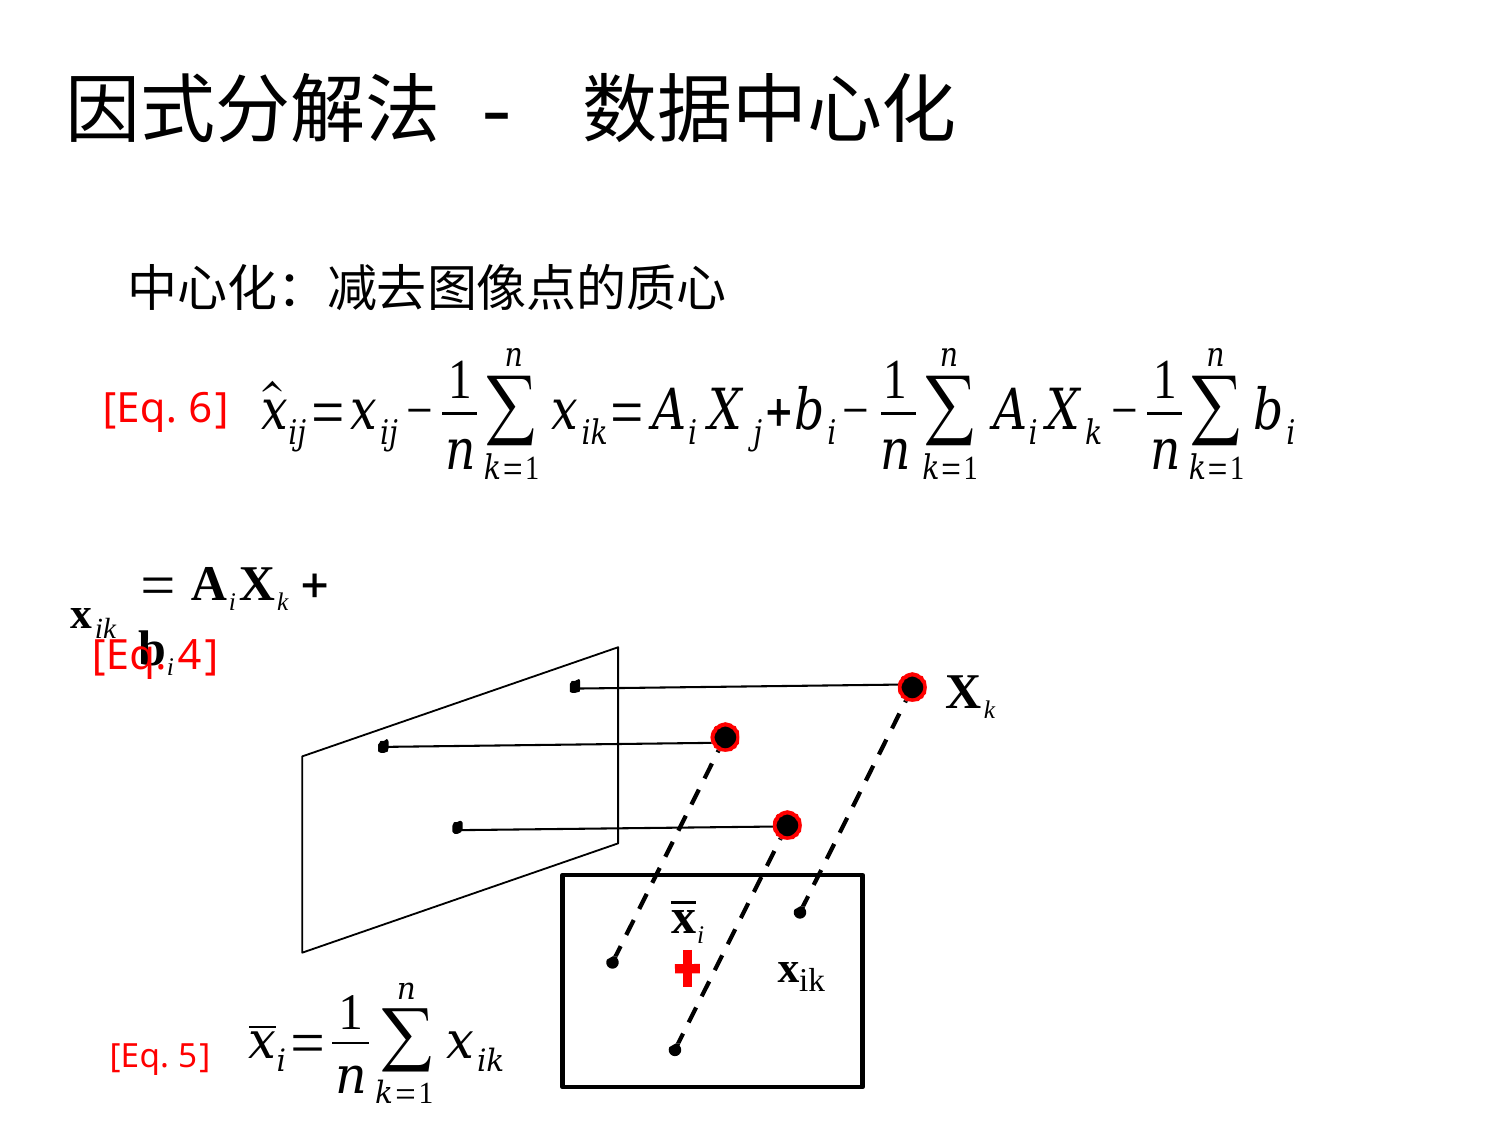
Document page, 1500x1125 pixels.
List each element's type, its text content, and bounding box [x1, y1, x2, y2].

text_box  AiXk  bi [136, 547, 375, 681]
text_box 因式分解法 - 数据中心化 [62, 59, 1336, 152]
text_box xik [68, 560, 121, 654]
text_box 中心化：减去图像点的质心 [125, 254, 1074, 317]
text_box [301, 646, 1000, 1088]
text_box [Eq. 4] [89, 625, 224, 678]
text_box [Eq. 5] [107, 1031, 216, 1074]
text_box [Eq. 6] [100, 378, 234, 431]
